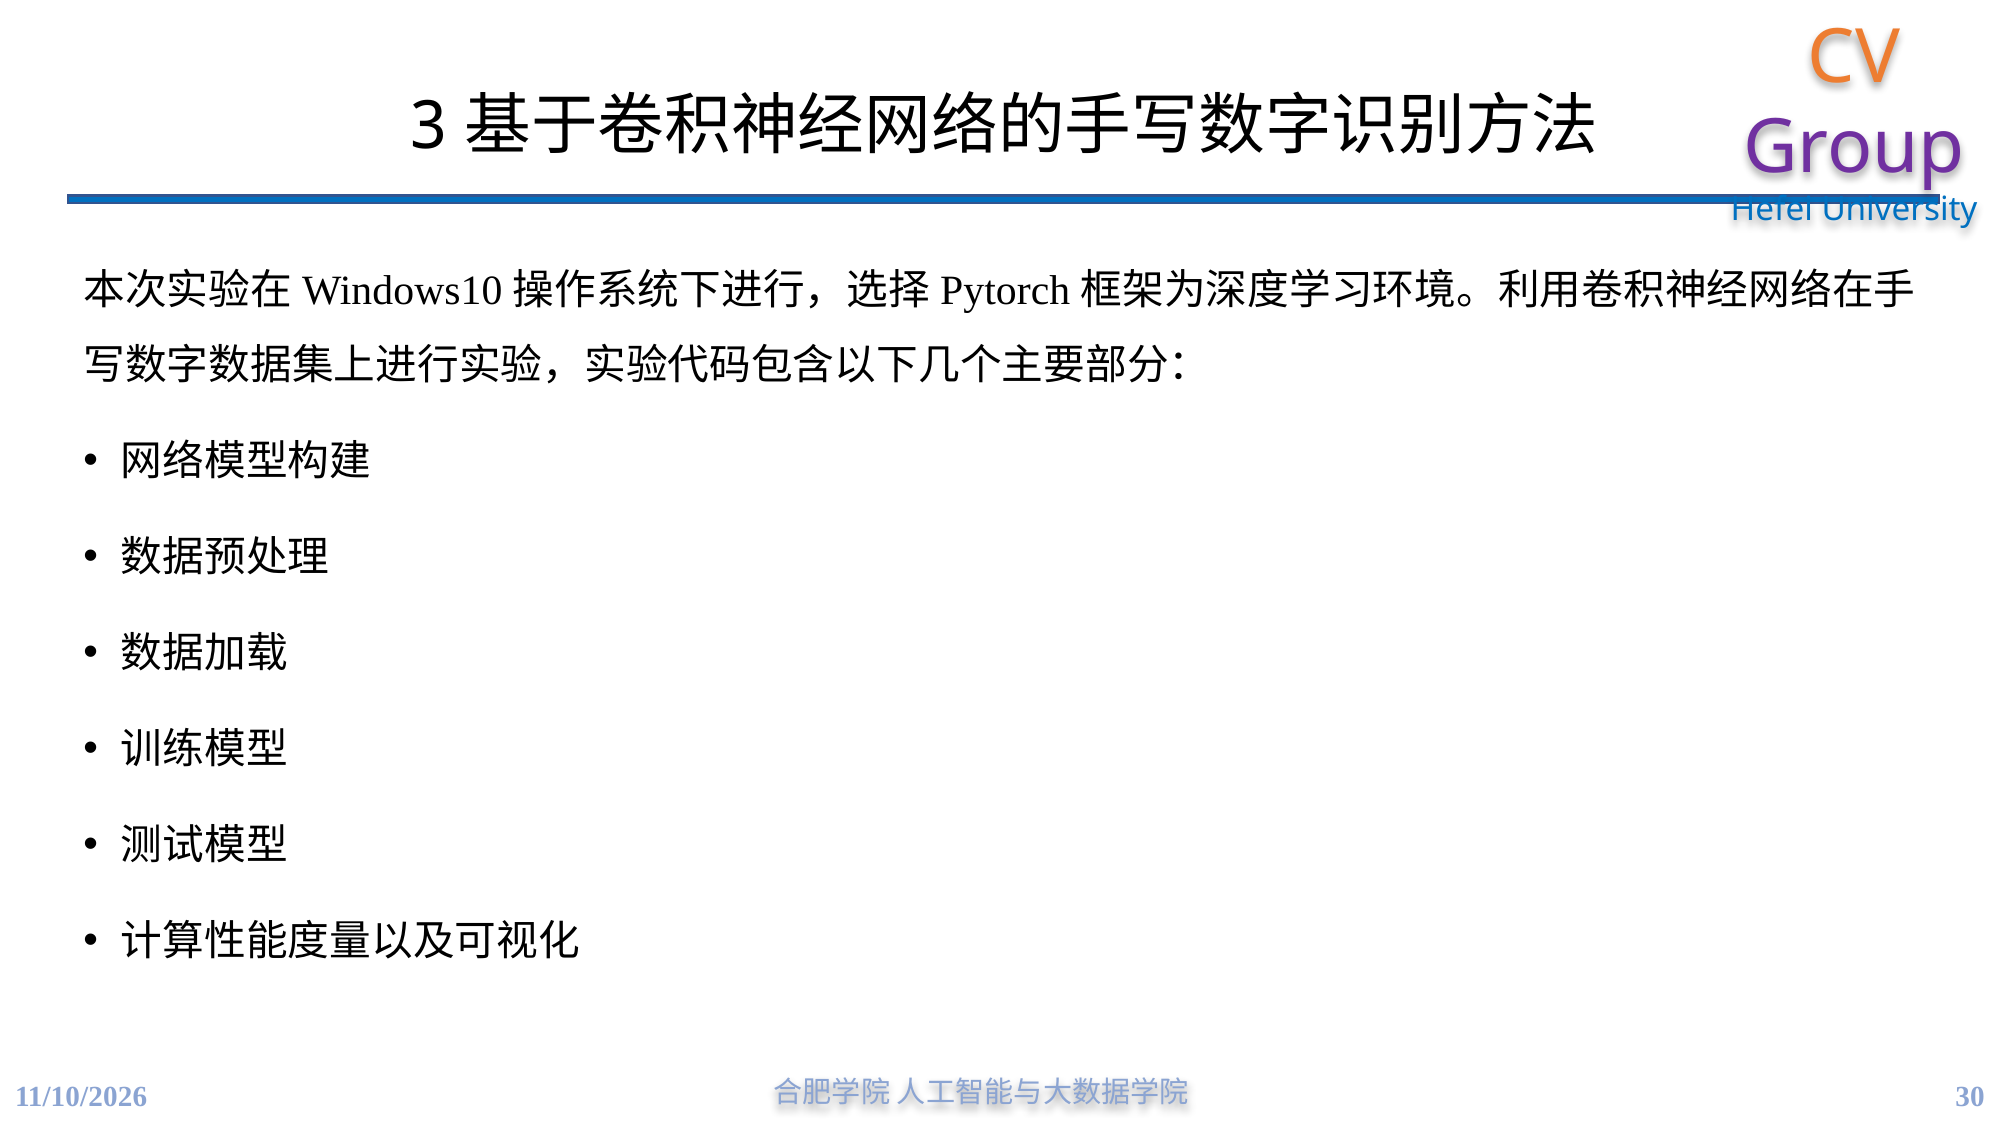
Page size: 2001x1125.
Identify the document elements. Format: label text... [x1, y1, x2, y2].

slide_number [0, 1065, 450, 1125]
slide_number 30 [1550, 1065, 2000, 1125]
list 本次实验在Windows10操作系统下进行，选择Pytorch框架为深度学习环境。利用卷积神经网络在手写数字数据集上进行实验，实验代码包含以下几个主要部分： 网络模型构建 数据预处理 数据加载 训练模型 测试模型 计算性能度量以及可视化 [68, 230, 1940, 1014]
title 3基于卷积神经网络的手写数字识别方法 [68, 59, 1940, 195]
footer 合肥学院 人工智能与大数据学院 [643, 1065, 1319, 1125]
